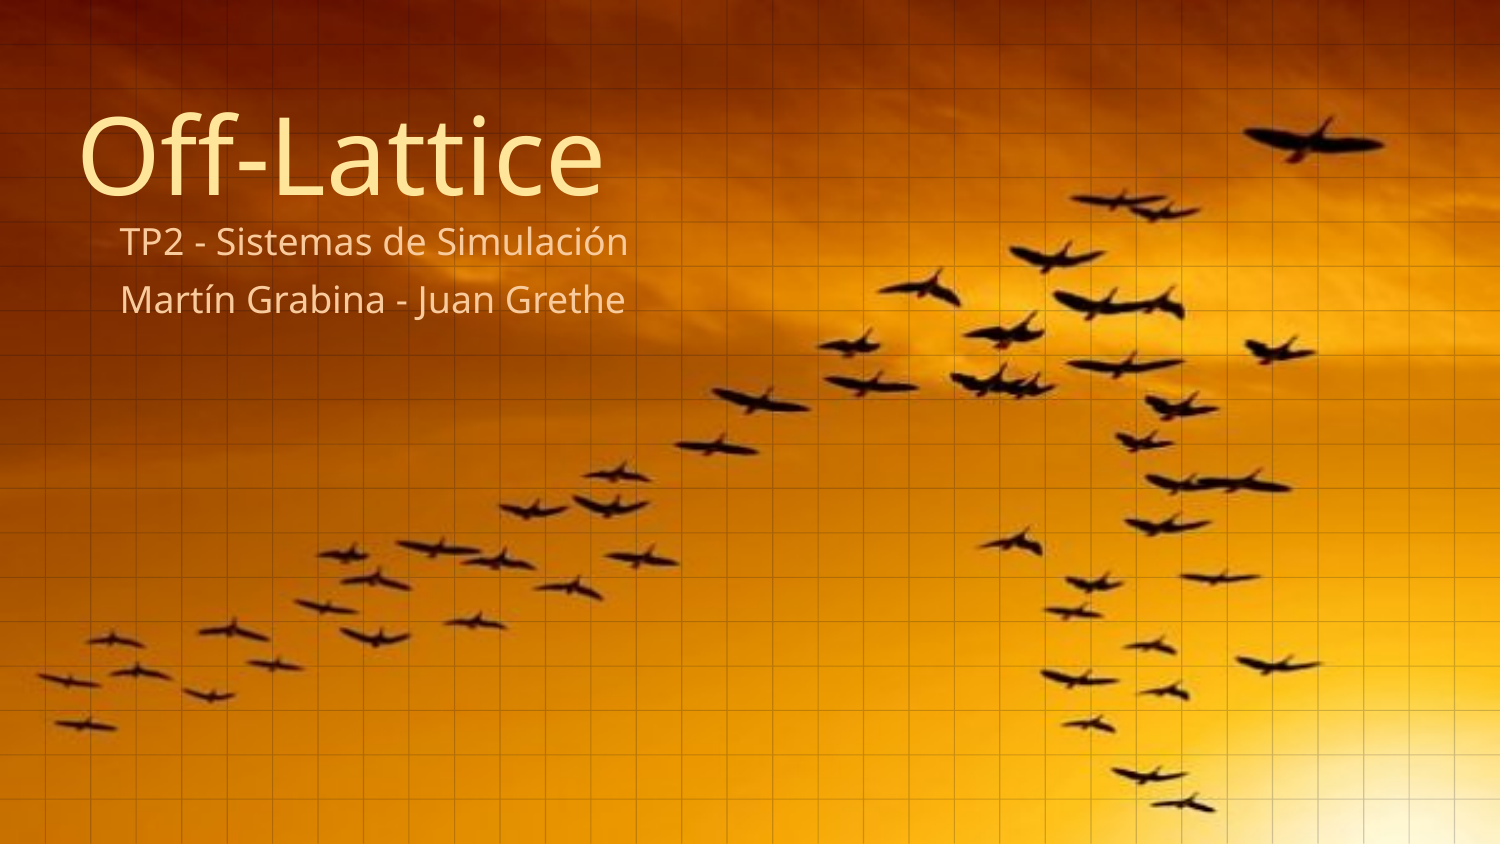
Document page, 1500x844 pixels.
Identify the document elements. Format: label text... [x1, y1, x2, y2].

title Off-Lattice [0, 0, 1041, 232]
subtitle TP2 - Sistemas de Simulación Martín Grabina - Juan Grethe [104, 203, 908, 279]
